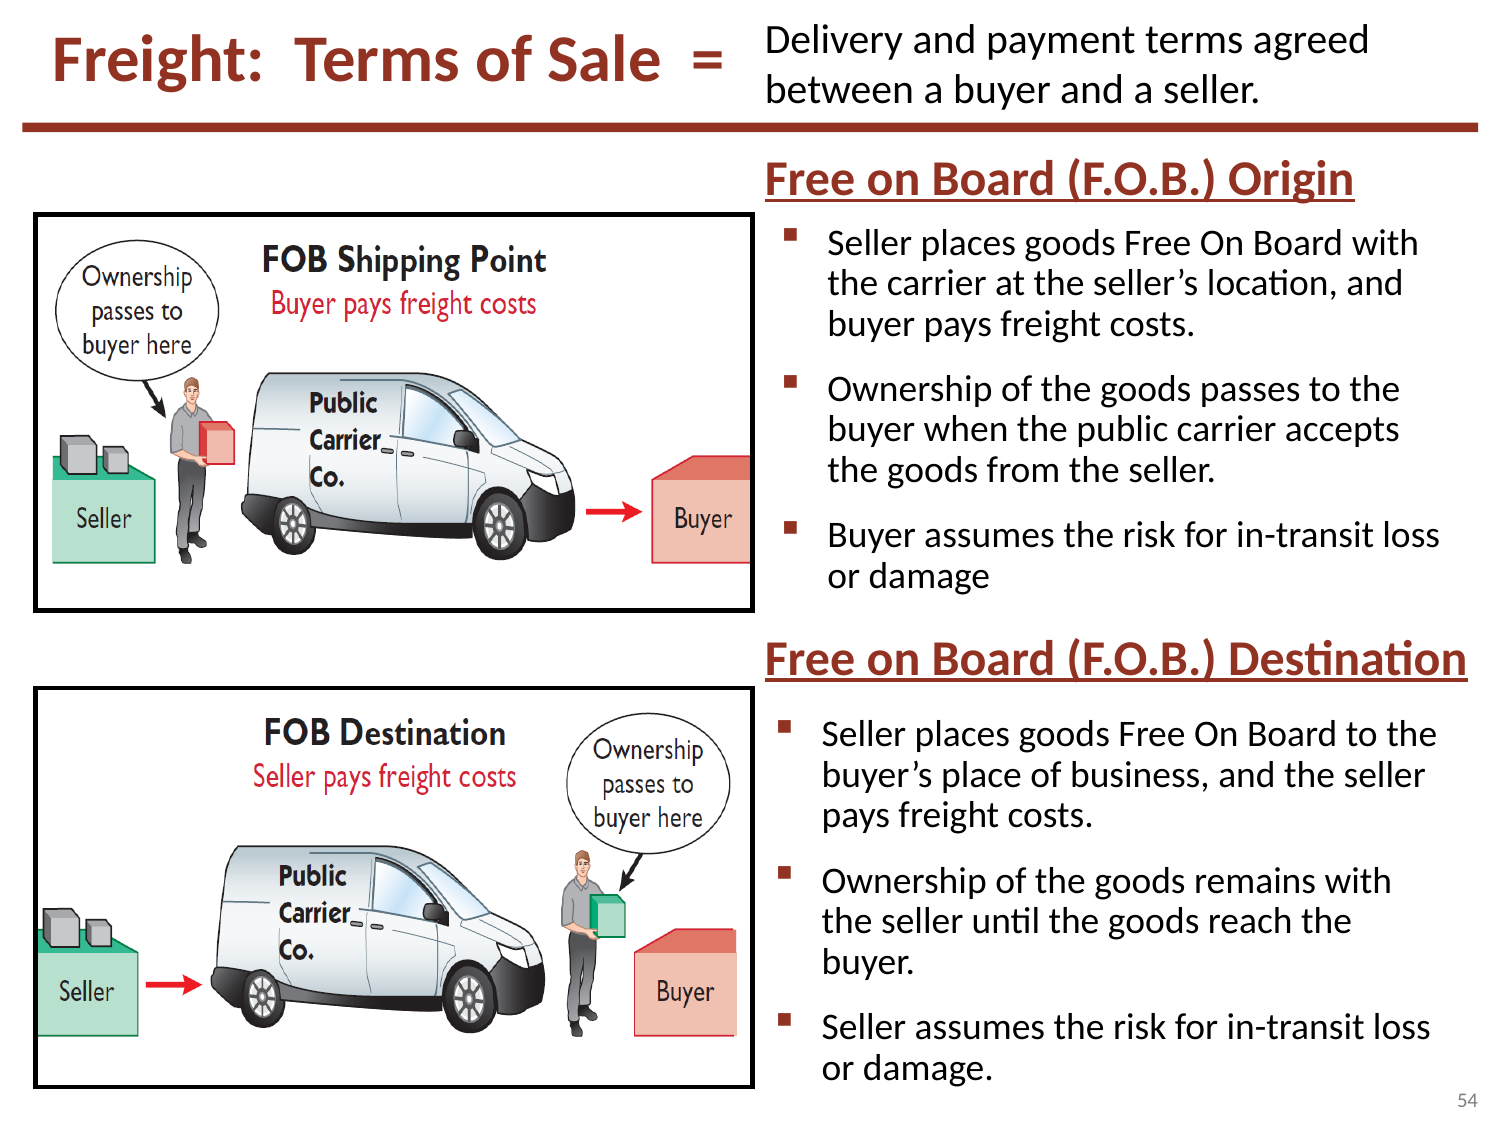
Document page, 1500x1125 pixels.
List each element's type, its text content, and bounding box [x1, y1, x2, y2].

text_box Freight: Terms of Sale = [37, 22, 750, 102]
text_box Free on Board (F.O.B.) Origin [749, 138, 1423, 214]
text_box Free on Board (F.O.B.) Destination [749, 617, 1500, 693]
text_box Seller places goods Free On Board to the buyer’s place of business, and the seller pays freight costs. Ownership of the goods remains with the seller until the goods reach the buyer. Seller assumes the risk for in-transit loss or damage. [759, 707, 1463, 1096]
text_box Delivery and payment terms agreed between a buyer and a seller. [750, 4, 1463, 120]
text_box Seller places goods Free On Board with the carrier at the seller’s location, and buyer pays freight costs. Ownership of the goods passes to the buyer when the public carrier accepts the goods from the seller. Buyer assumes the risk for in-transit loss or damage [765, 215, 1463, 604]
picture [37, 216, 751, 609]
slide_number 54 [1457, 1084, 1489, 1114]
picture [37, 689, 751, 1085]
